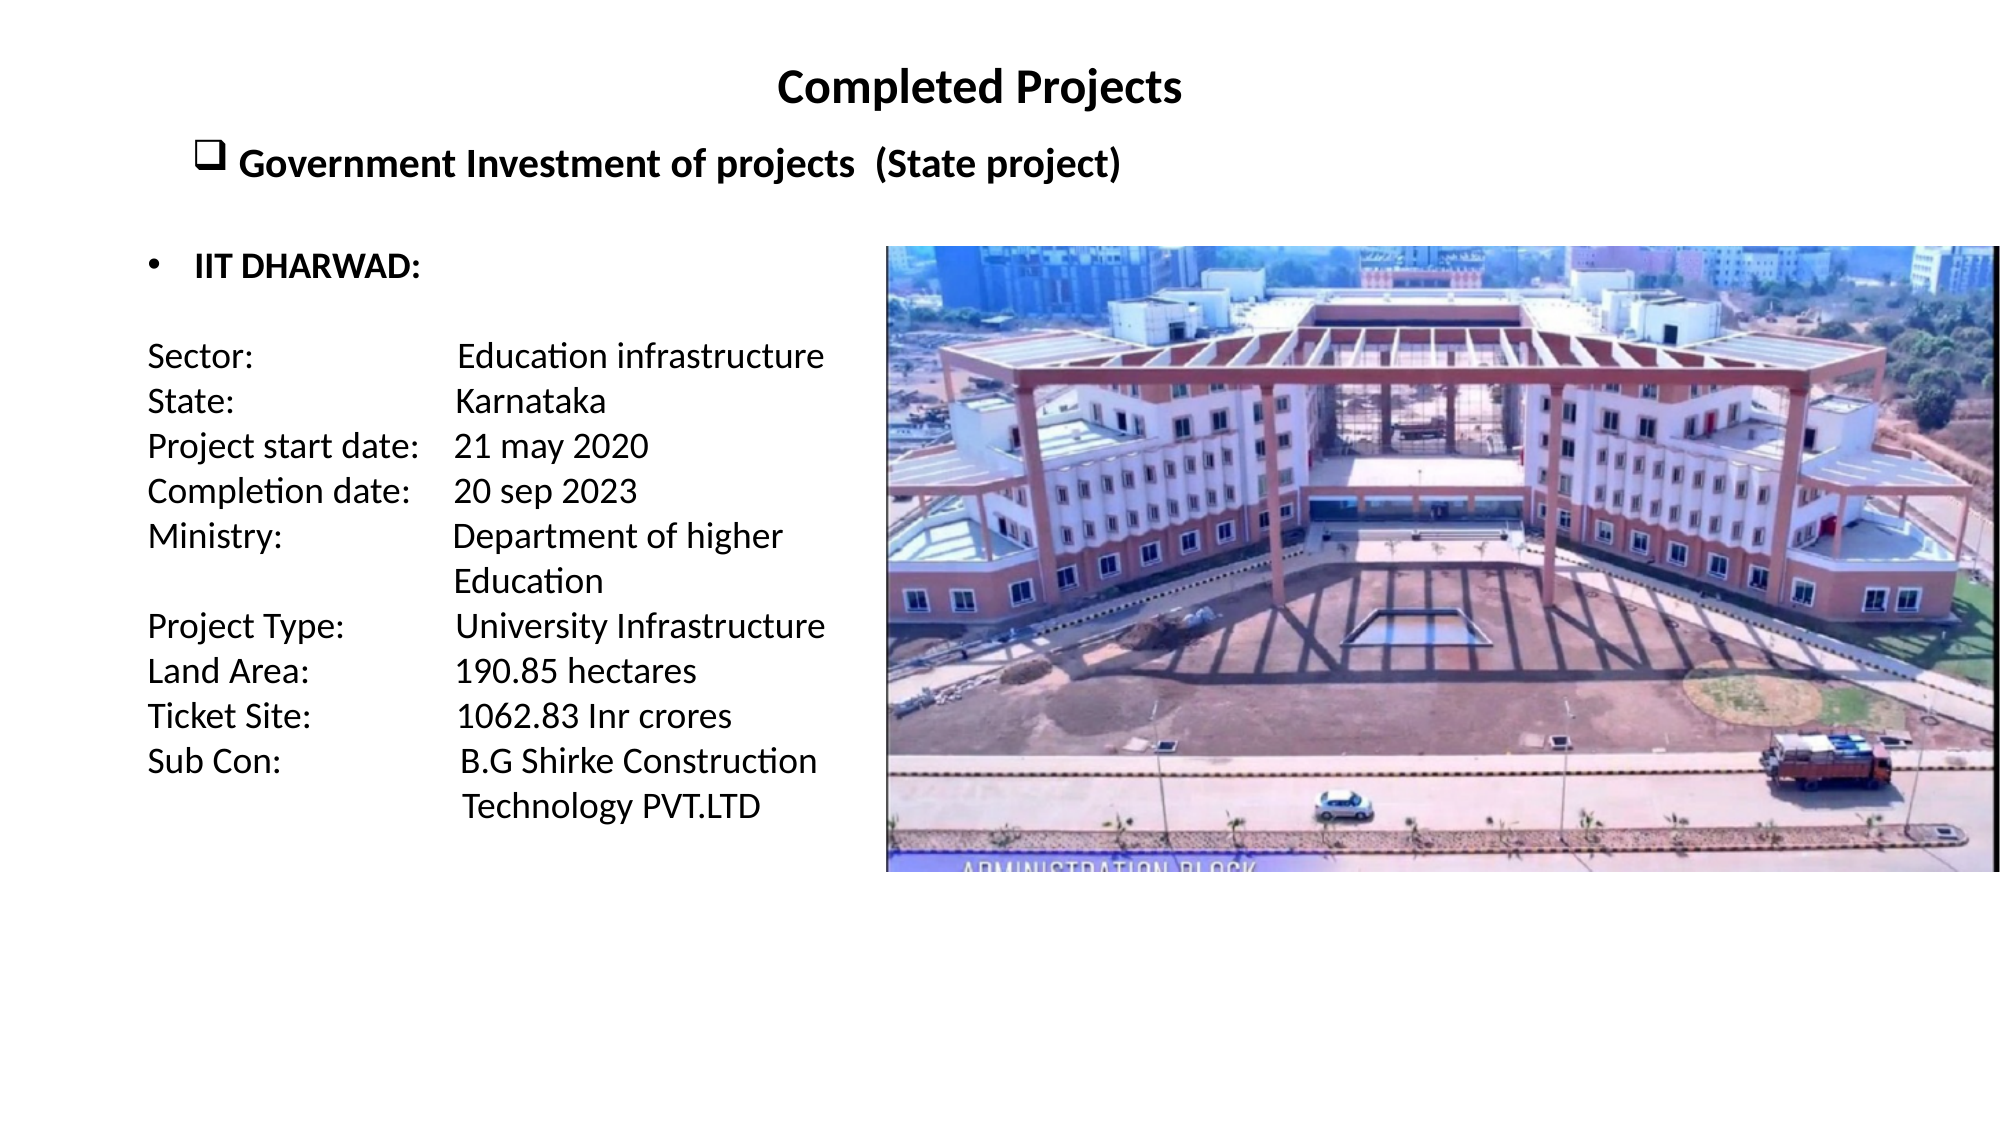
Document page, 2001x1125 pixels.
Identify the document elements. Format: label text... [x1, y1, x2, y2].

picture [885, 246, 2000, 872]
text_box Government Investment of projects (State project) [177, 128, 1138, 193]
text_box Completed Projects [762, 45, 1198, 121]
text_box IIT DHARWAD: Sector: Education infrastructure State: Karnataka Project start date: 21 may 2020 Completion date: 20 sep 2023 Ministry: Department of higher Education Project Type: University Infrastructure Land Area: 190.85 hectares Ticket Site: 1062.83 Inr crores Sub Con: B.G Shirke Construction Technology PVT.LTD [132, 233, 1639, 879]
